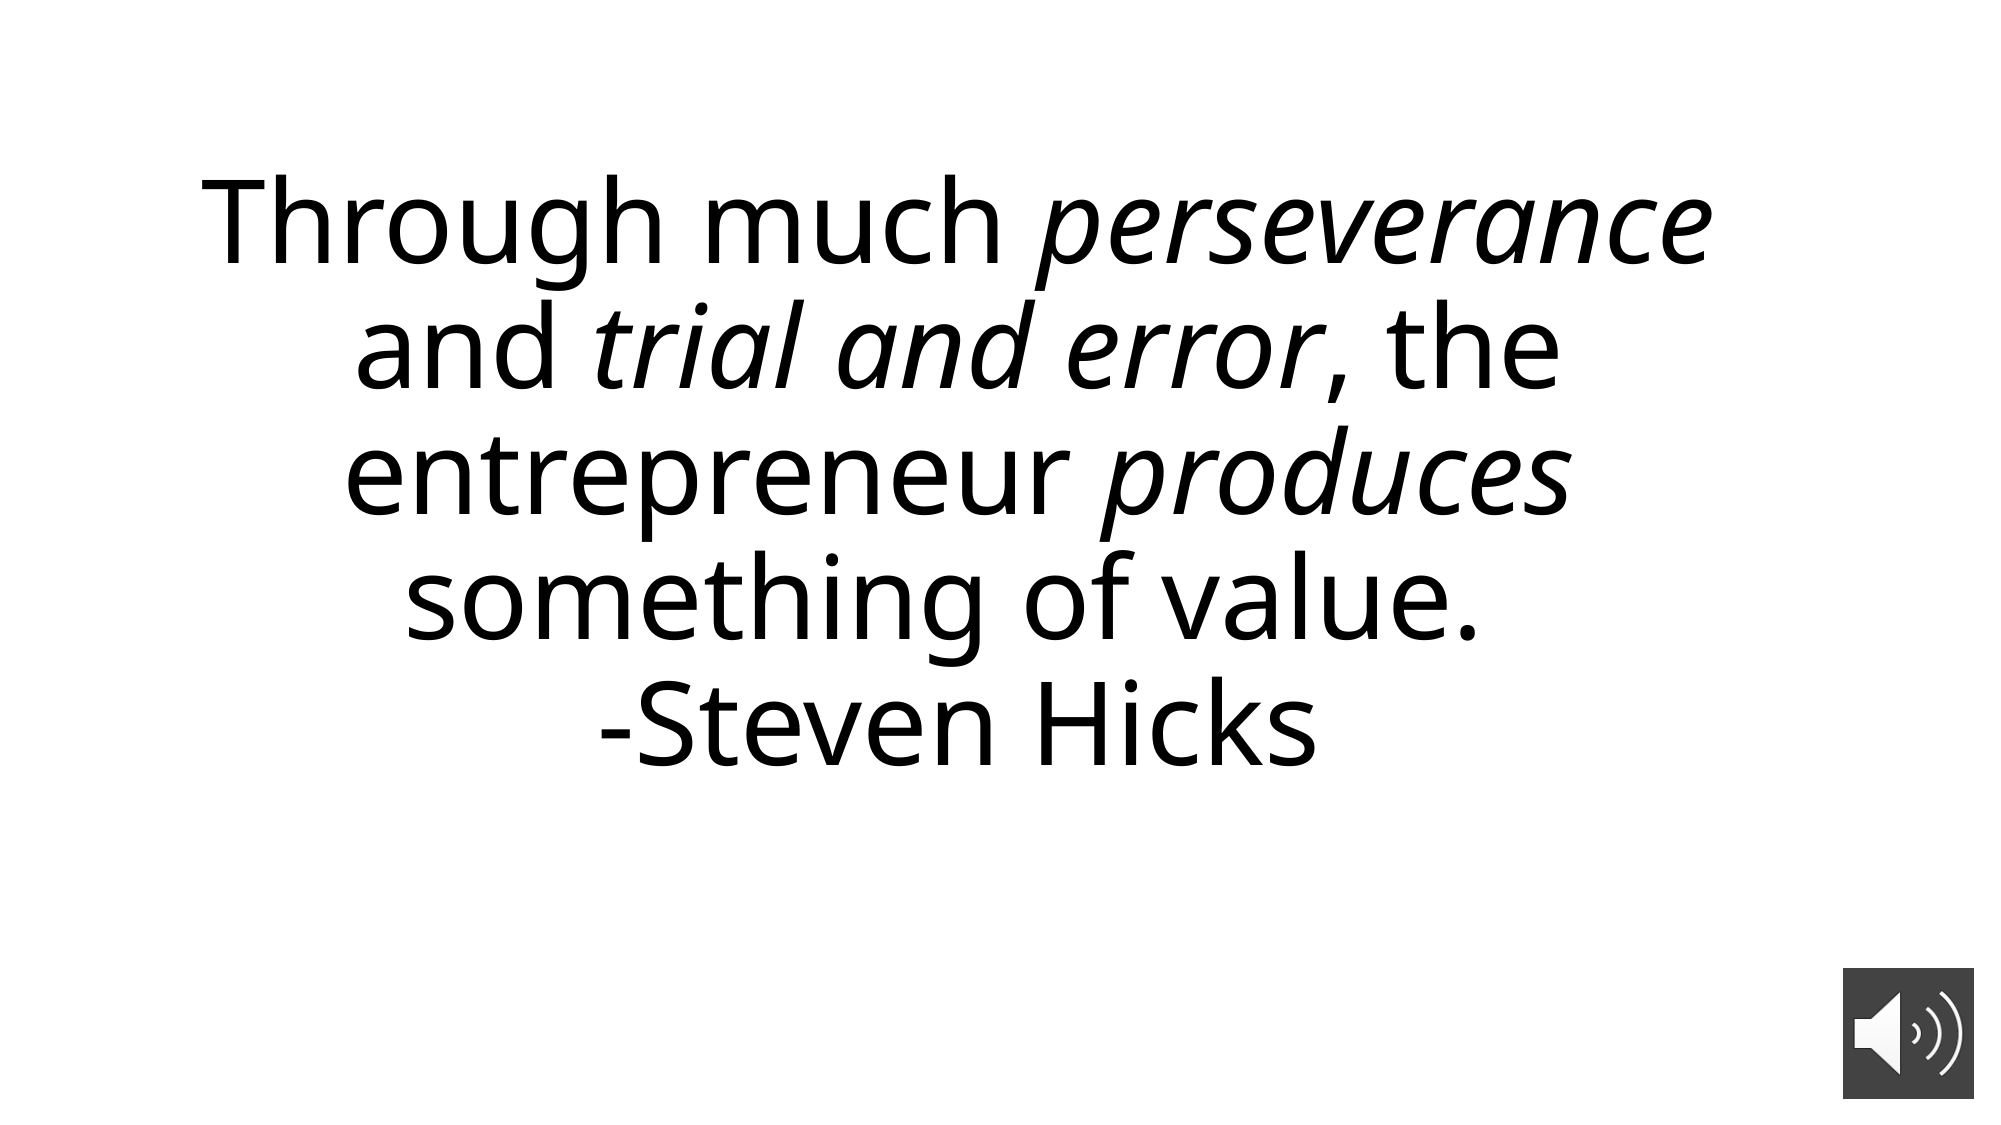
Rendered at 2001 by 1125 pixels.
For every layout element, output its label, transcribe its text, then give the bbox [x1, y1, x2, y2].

picture [1841, 966, 1975, 1100]
title Through much perseverance and trial and error, the entrepreneur produces something of value. -Steven Hicks [177, 45, 1740, 937]
